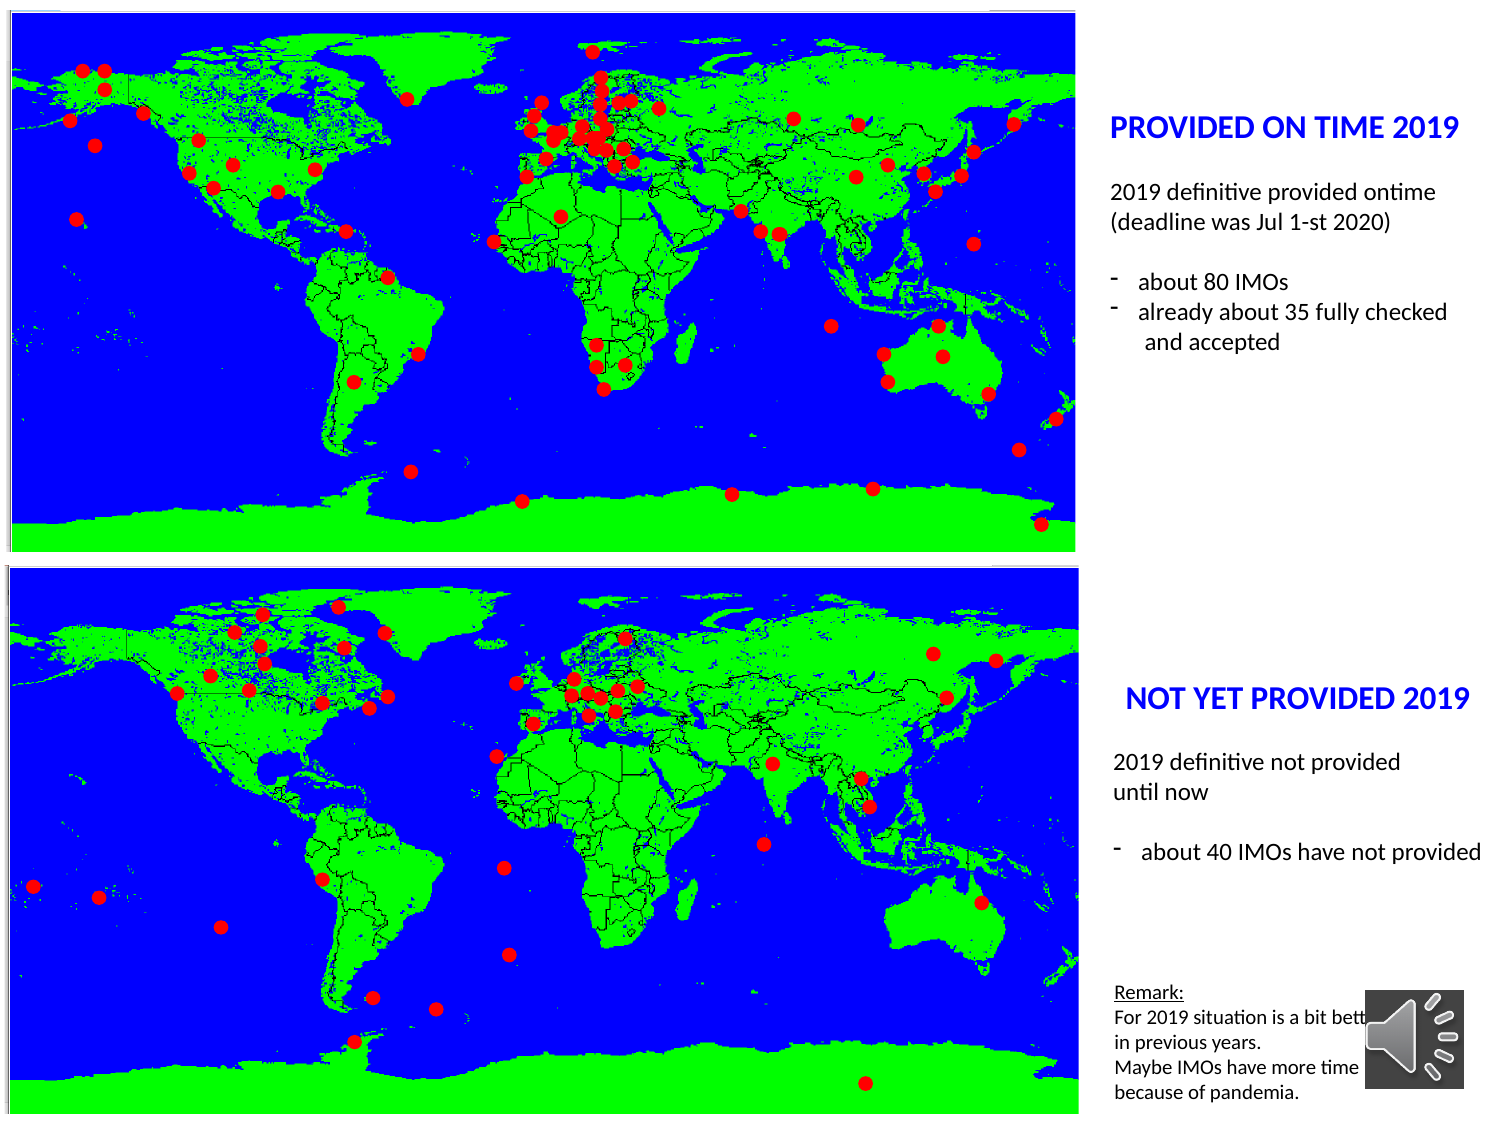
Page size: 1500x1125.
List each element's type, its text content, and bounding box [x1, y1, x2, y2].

picture [1364, 989, 1465, 1090]
text_box NOT YET PROVIDED 2019 2019 definitive not provided until now about 40 IMOs have not provided [1098, 668, 1500, 873]
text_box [4, 565, 1079, 1114]
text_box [6, 10, 1076, 552]
text_box PROVIDED ON TIME 2019 2019 definitive provided ontime (deadline was Jul 1-st 2020) about 80 IMOs already about 35 fully checked and accepted [1095, 97, 1475, 363]
text_box Remark: For 2019 situation is a bit better than in previous years. Maybe IMOs have more time because of pandemia. [1099, 971, 1448, 1112]
